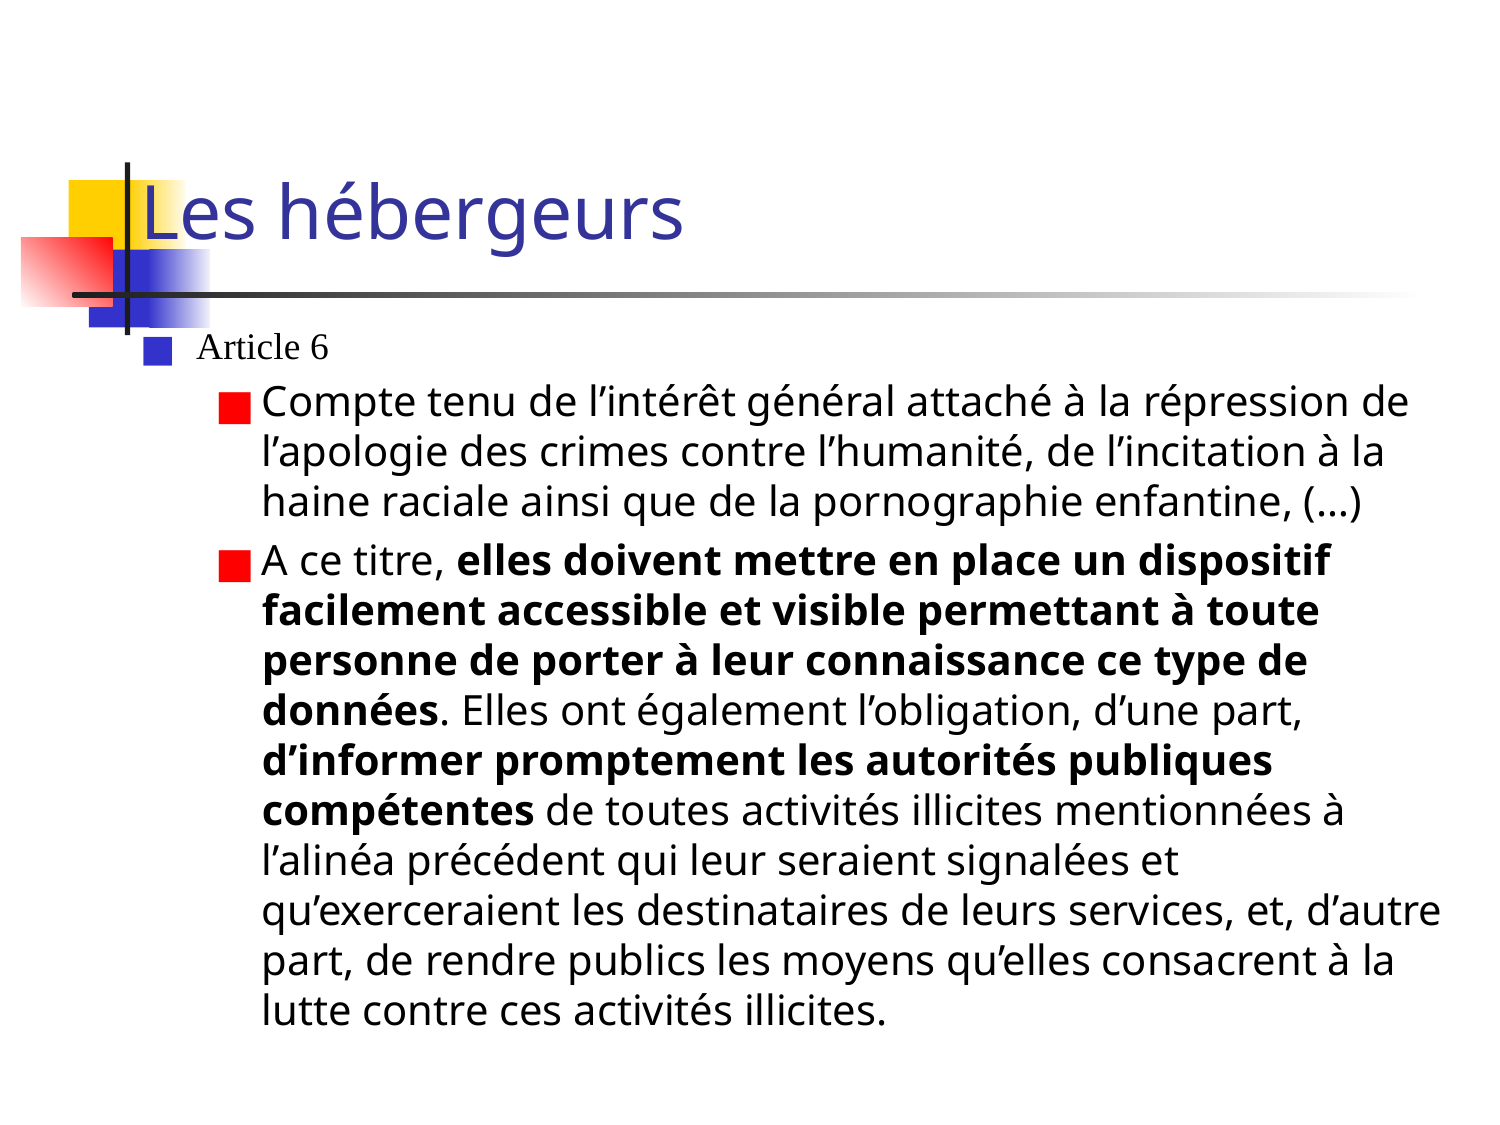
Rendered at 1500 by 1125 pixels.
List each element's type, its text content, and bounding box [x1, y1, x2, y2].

title Les hébergeurs [125, 75, 1443, 263]
list Article 6 Compte tenu de l’intérêt général attaché à la répression de l’apologie des crimes contre l’humanité, de l’incitation à la haine raciale ainsi que de la pornographie enfantine, (…) A ce titre, elles doivent mettre en place un dispositif facilement accessible et visible permettant à toute personne de porter à leur connaissance ce type de données. Elles ont également l’obligation, d’une part, d’informer promptement les autorités publiques compétentes de toutes activités illicites mentionnées à l’alinéa précédent qui leur seraient signalées et qu’exerceraient les destinataires de leurs services, et, d’autre part, de rendre publics les moyens qu’elles consacrent à la lutte contre ces activités illicites. [125, 314, 1469, 1059]
